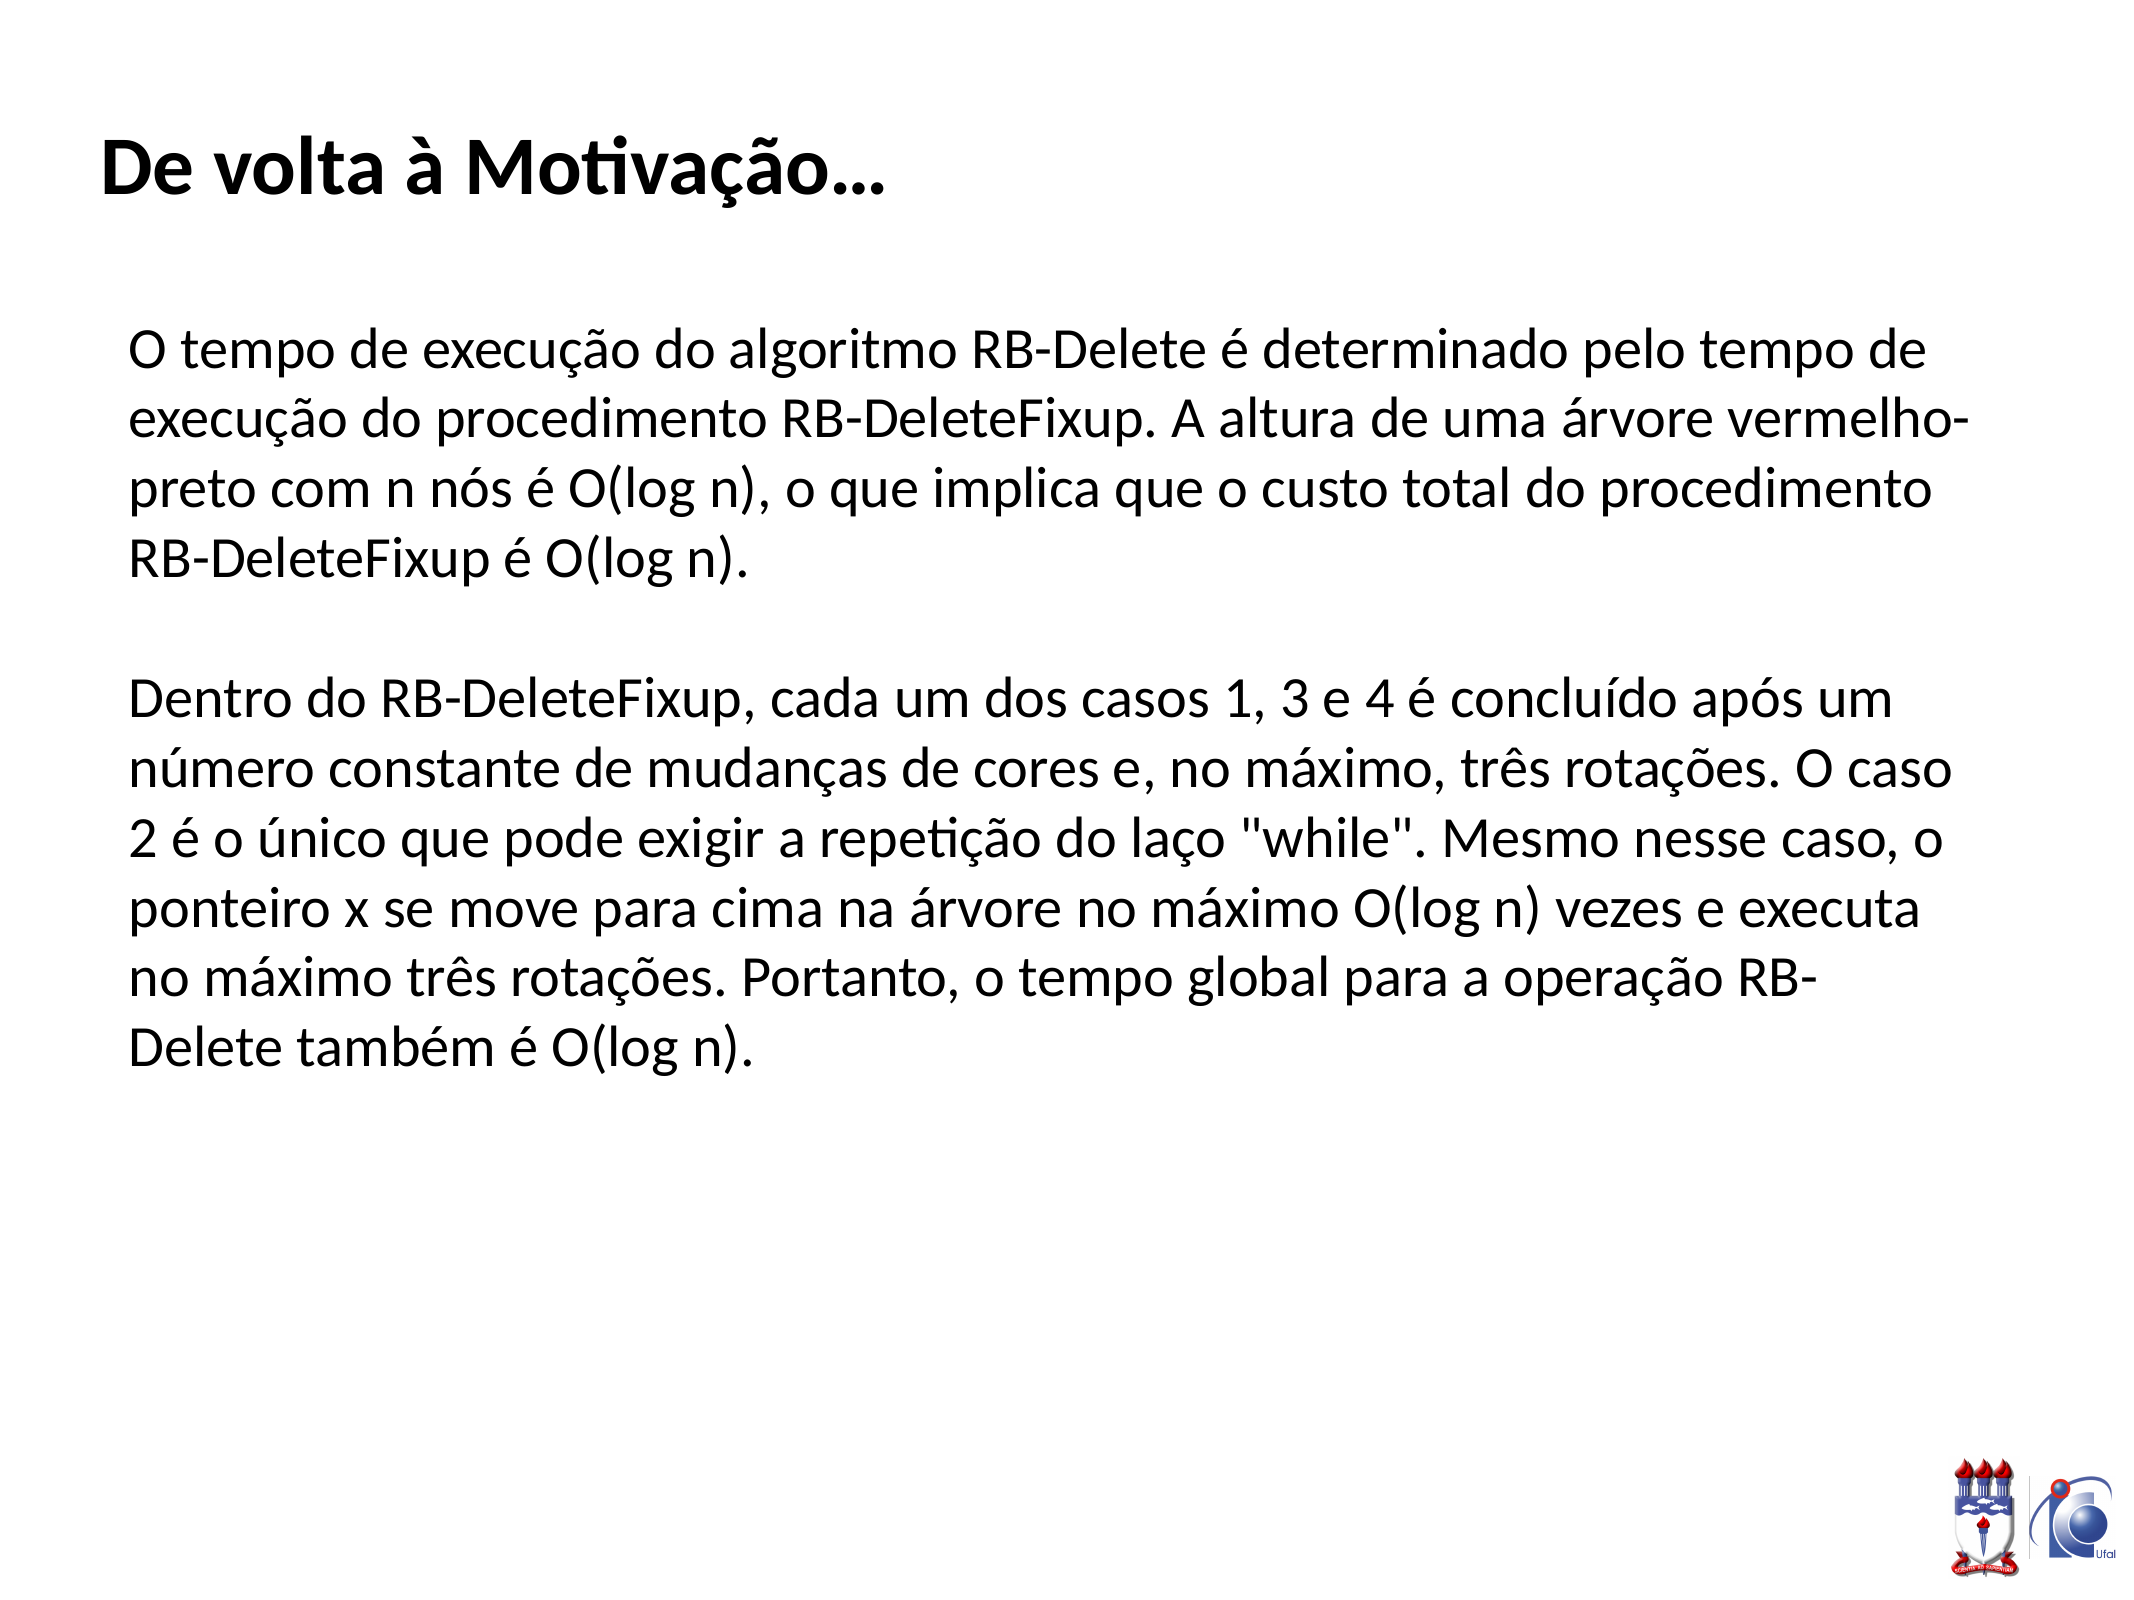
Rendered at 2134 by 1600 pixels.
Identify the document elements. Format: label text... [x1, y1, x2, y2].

picture [2028, 1476, 2116, 1559]
list O tempo de execução do algoritmo RB-Delete é determinado pelo tempo de execução do procedimento RB-DeleteFixup. A altura de uma árvore vermelho-preto com n nós é O(log n), o que implica que o custo total do procedimento RB-DeleteFixup é O(log n). Dentro do RB-DeleteFixup, cada um dos casos 1, 3 e 4 é concluído após um número constante de mudanças de cores e, no máximo, três rotações. O caso 2 é o único que pode exigir a repetição do laço "while". Mesmo nesse caso, o ponteiro x se move para cima na árvore no máximo O(log n) vezes e executa no máximo três rotações. Portanto, o tempo global para a operação RB-Delete também é O(log n). [120, 301, 1981, 1493]
picture [1948, 1456, 2020, 1579]
title De volta à Motivação… [92, 72, 2042, 250]
